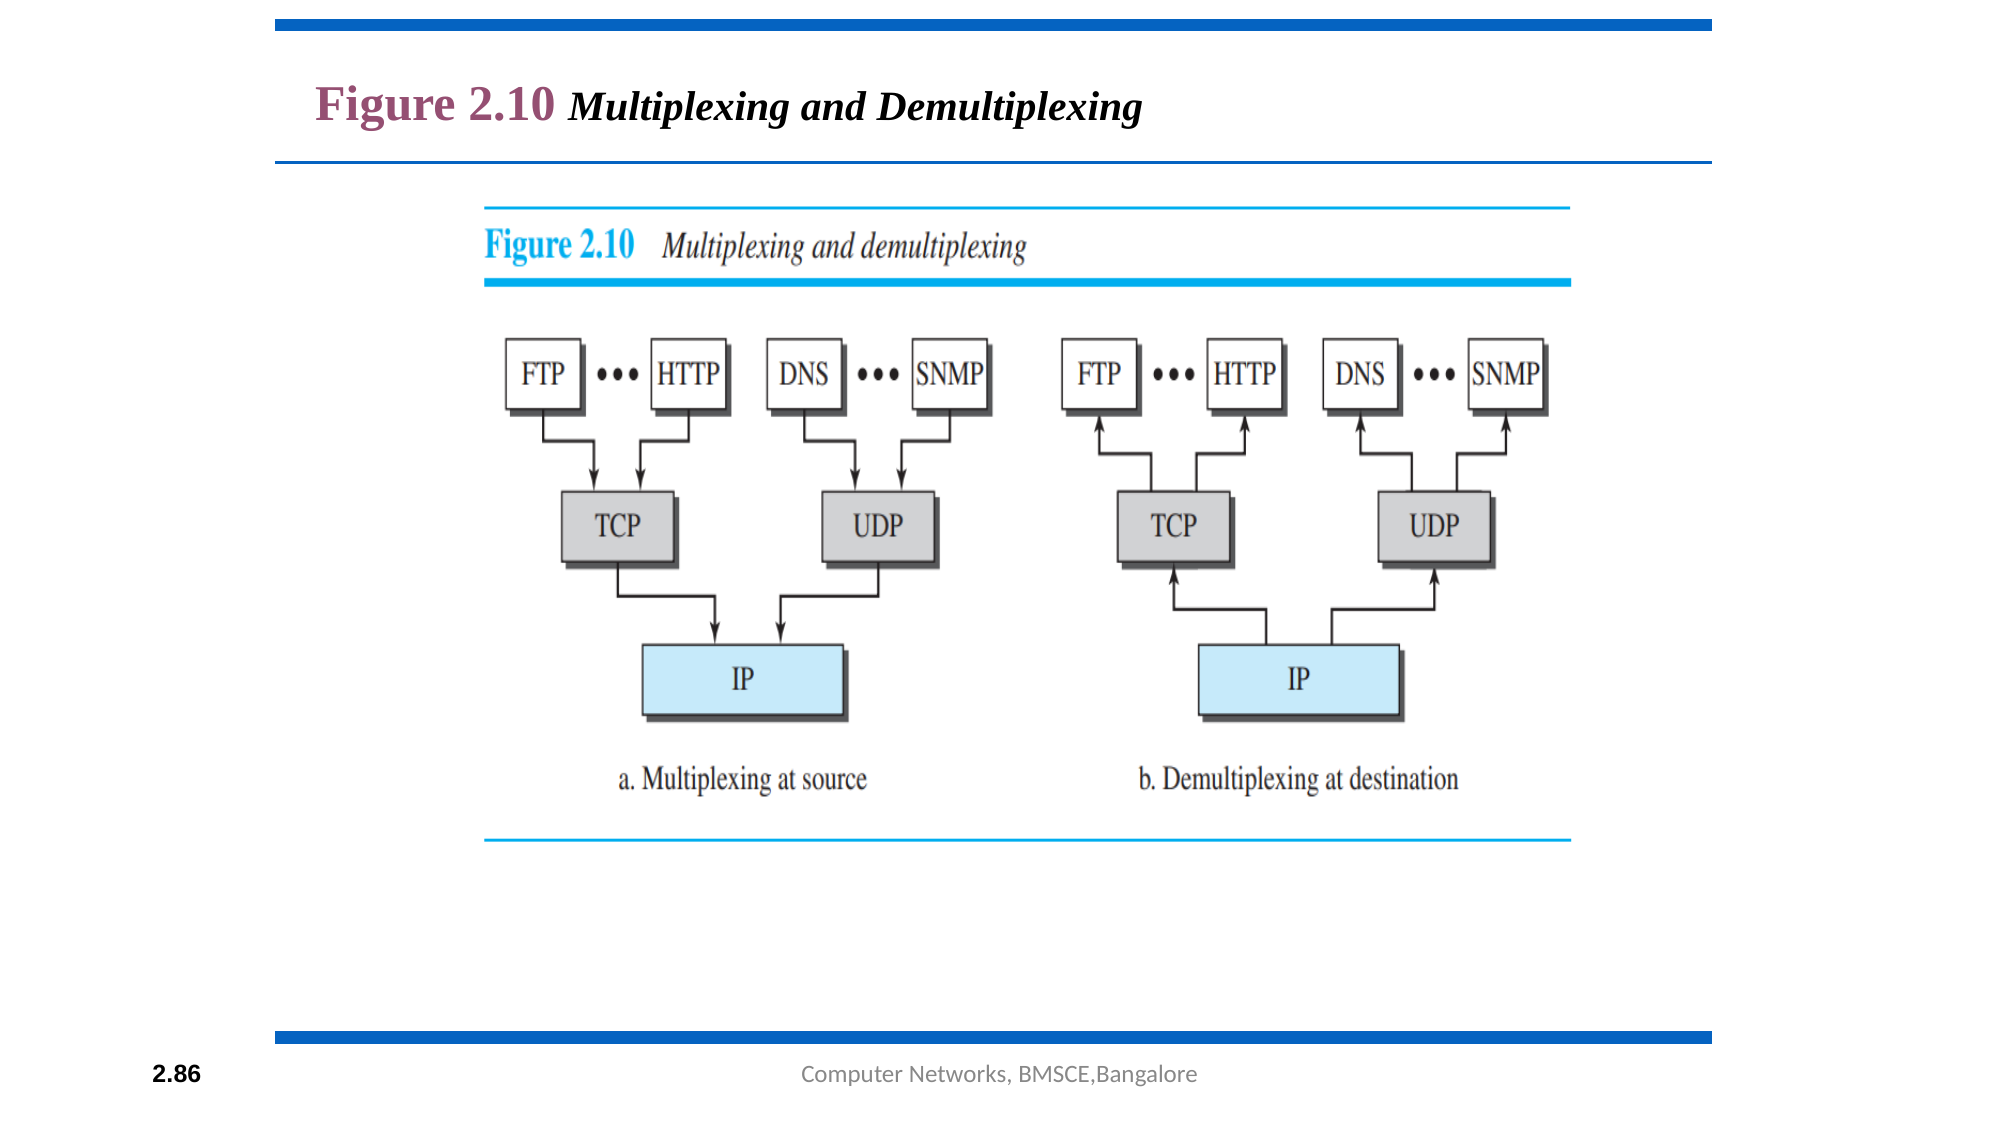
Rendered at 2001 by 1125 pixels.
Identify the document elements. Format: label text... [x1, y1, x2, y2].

footer Computer Networks, BMSCE,Bangalore [662, 1046, 1338, 1103]
slide_number 2.‹#› [137, 1042, 588, 1103]
text_box Figure 2.10 Multiplexing and Demultiplexing [299, 62, 1165, 138]
picture [373, 174, 1620, 882]
